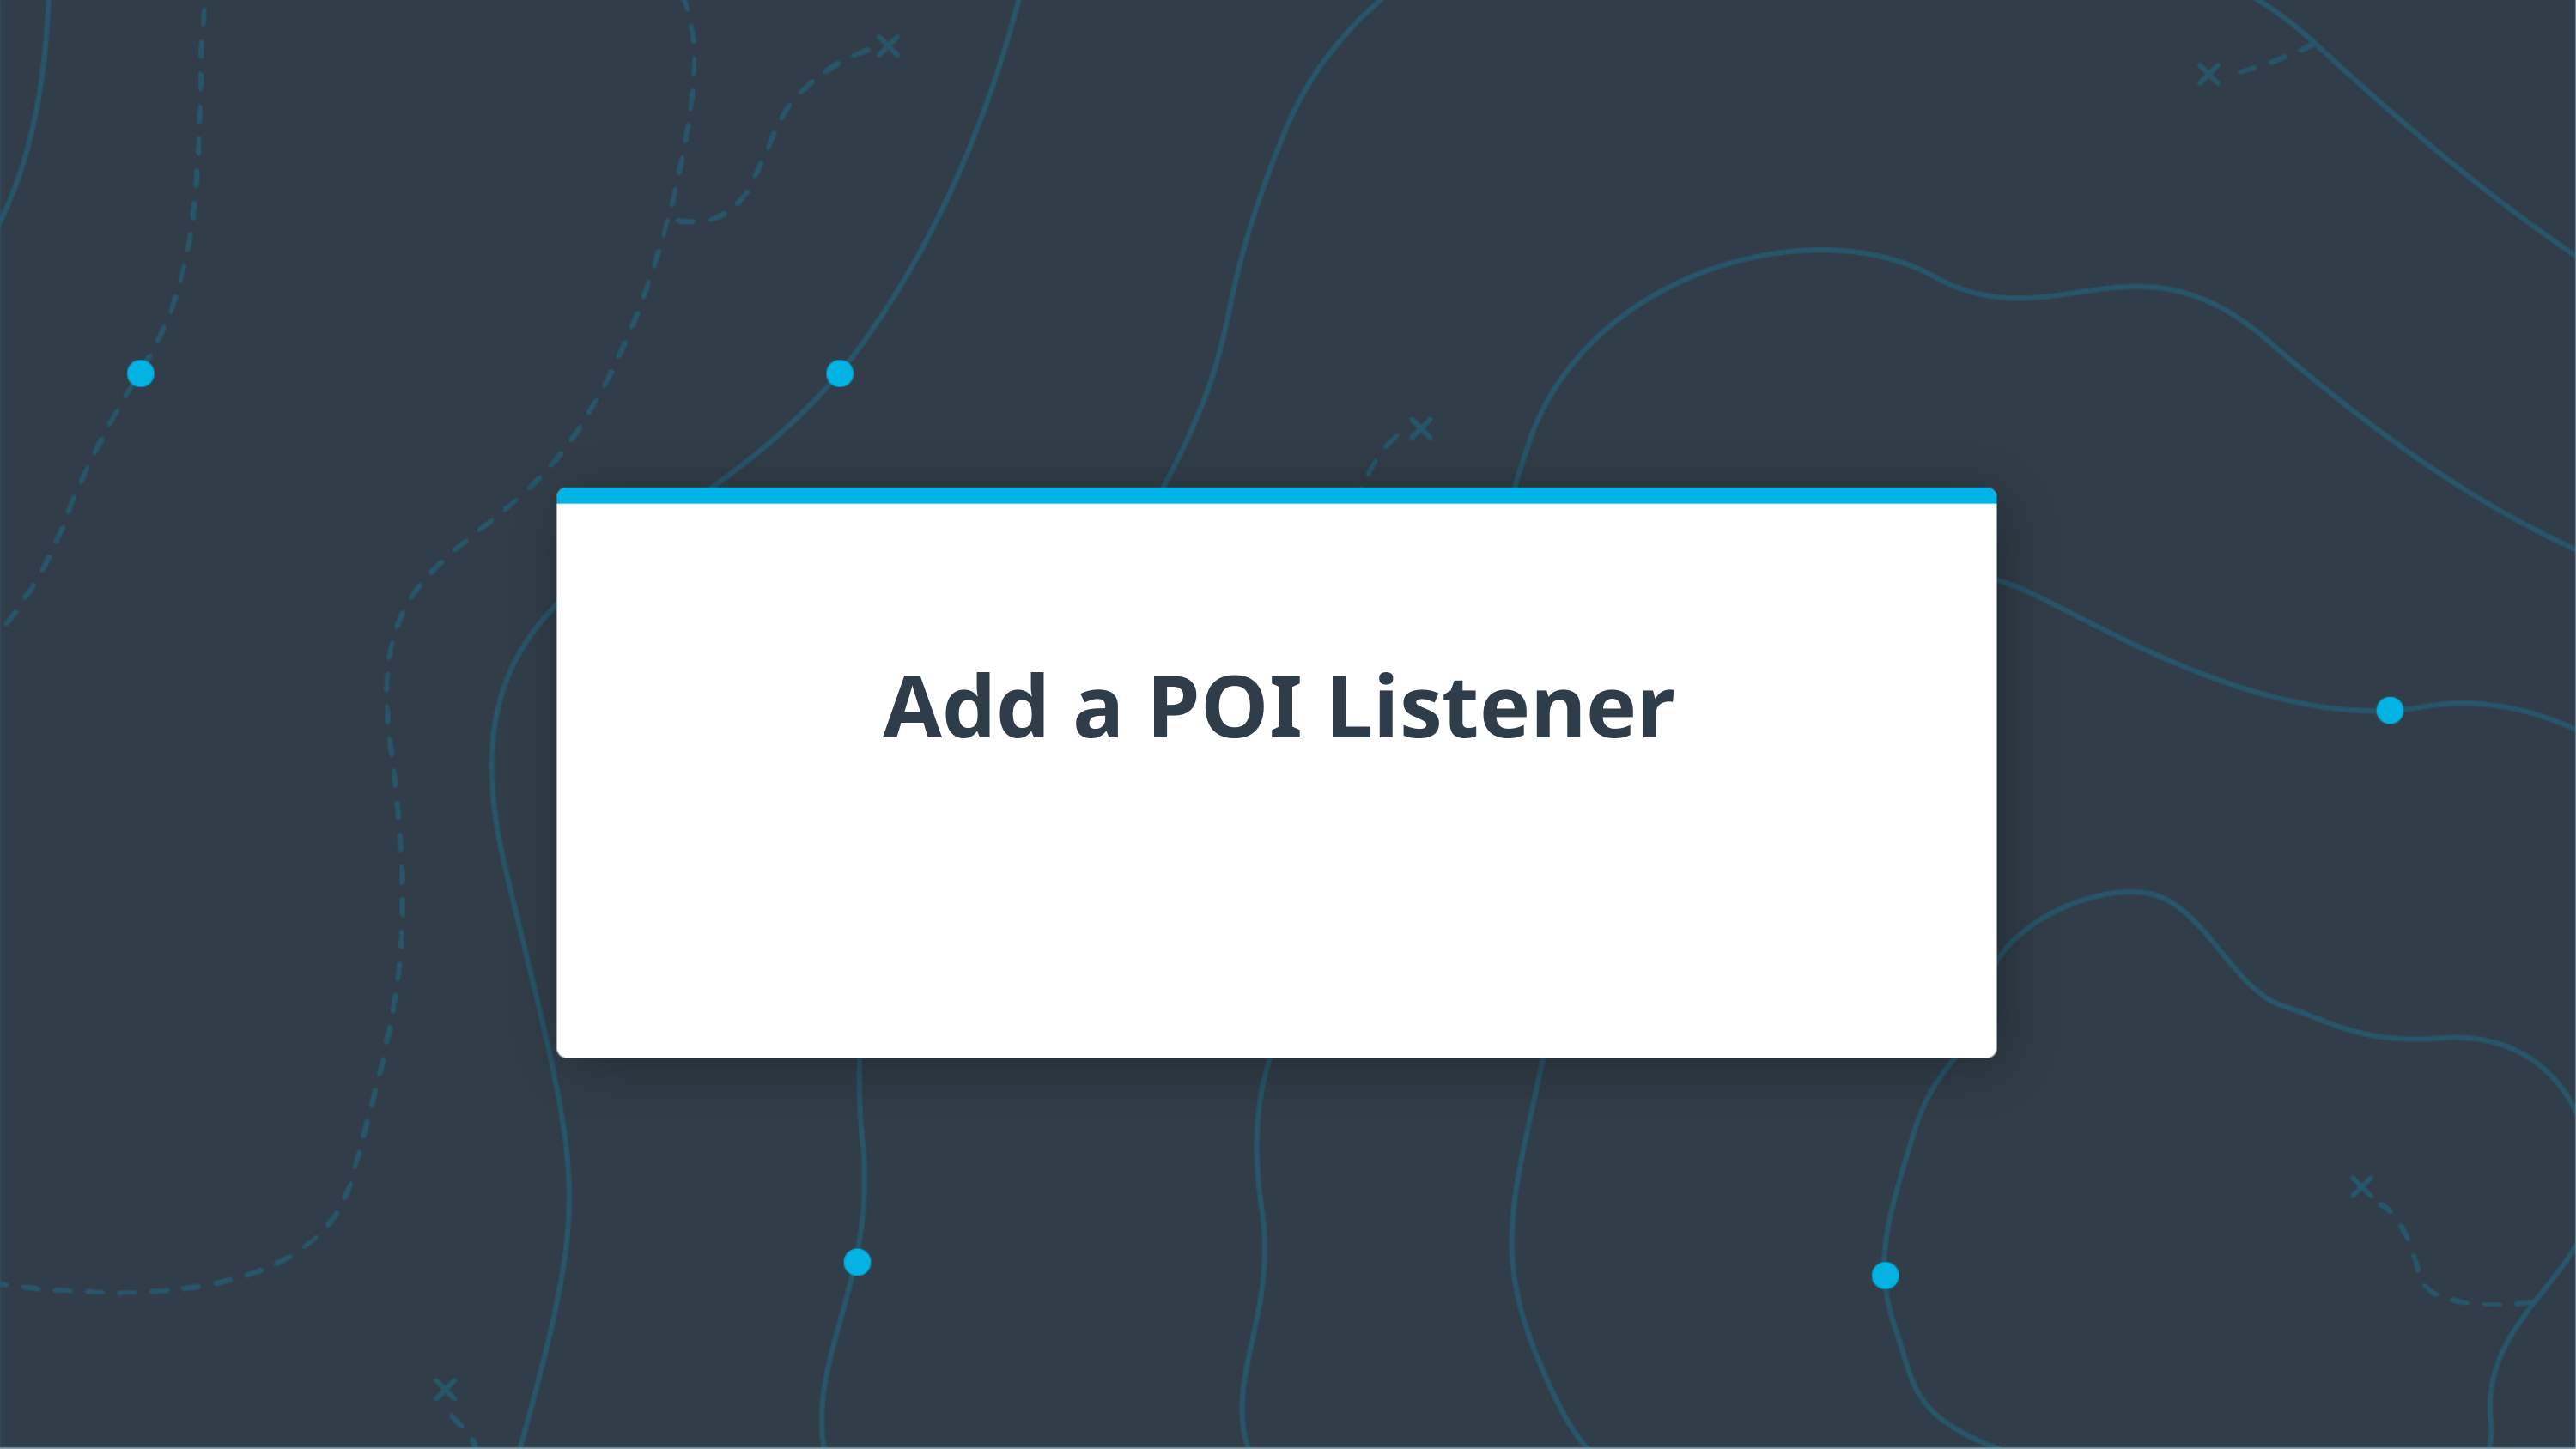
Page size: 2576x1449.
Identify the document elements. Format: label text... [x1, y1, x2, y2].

text_box Add a POI Listener [642, 626, 1917, 766]
picture [0, 0, 2576, 1449]
